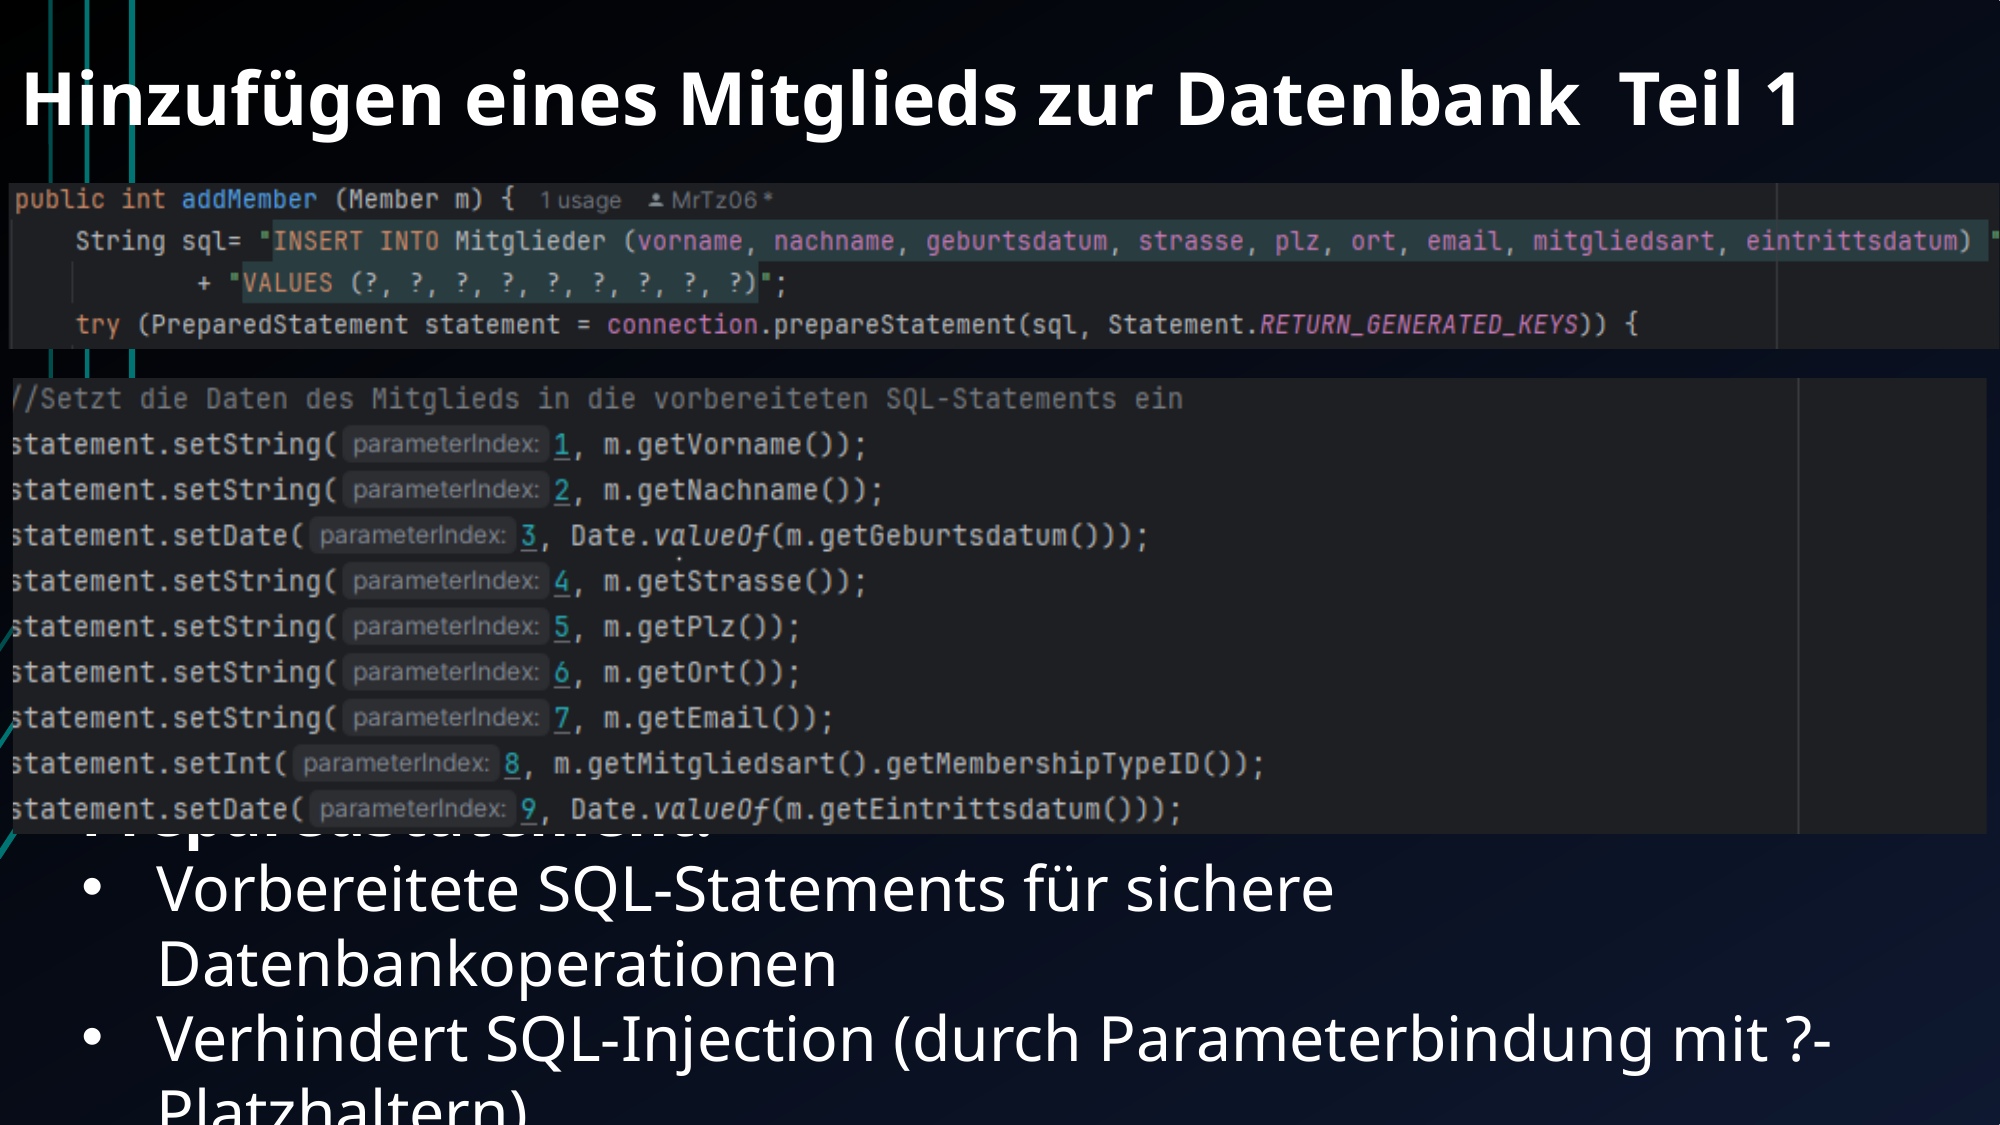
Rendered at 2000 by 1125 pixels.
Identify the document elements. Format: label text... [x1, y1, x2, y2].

title Hinzufügen eines Mitglieds zur Datenbank Teil 1 [0, 42, 1839, 152]
text_box PreparedStatement: Vorbereitete SQL-Statements für sichere Datenbankoperationen Verhindert SQL-Injection (durch Parameterbindung mit ?-Platzhaltern) [66, 844, 1969, 1125]
picture [12, 378, 1987, 835]
picture [8, 182, 2000, 349]
